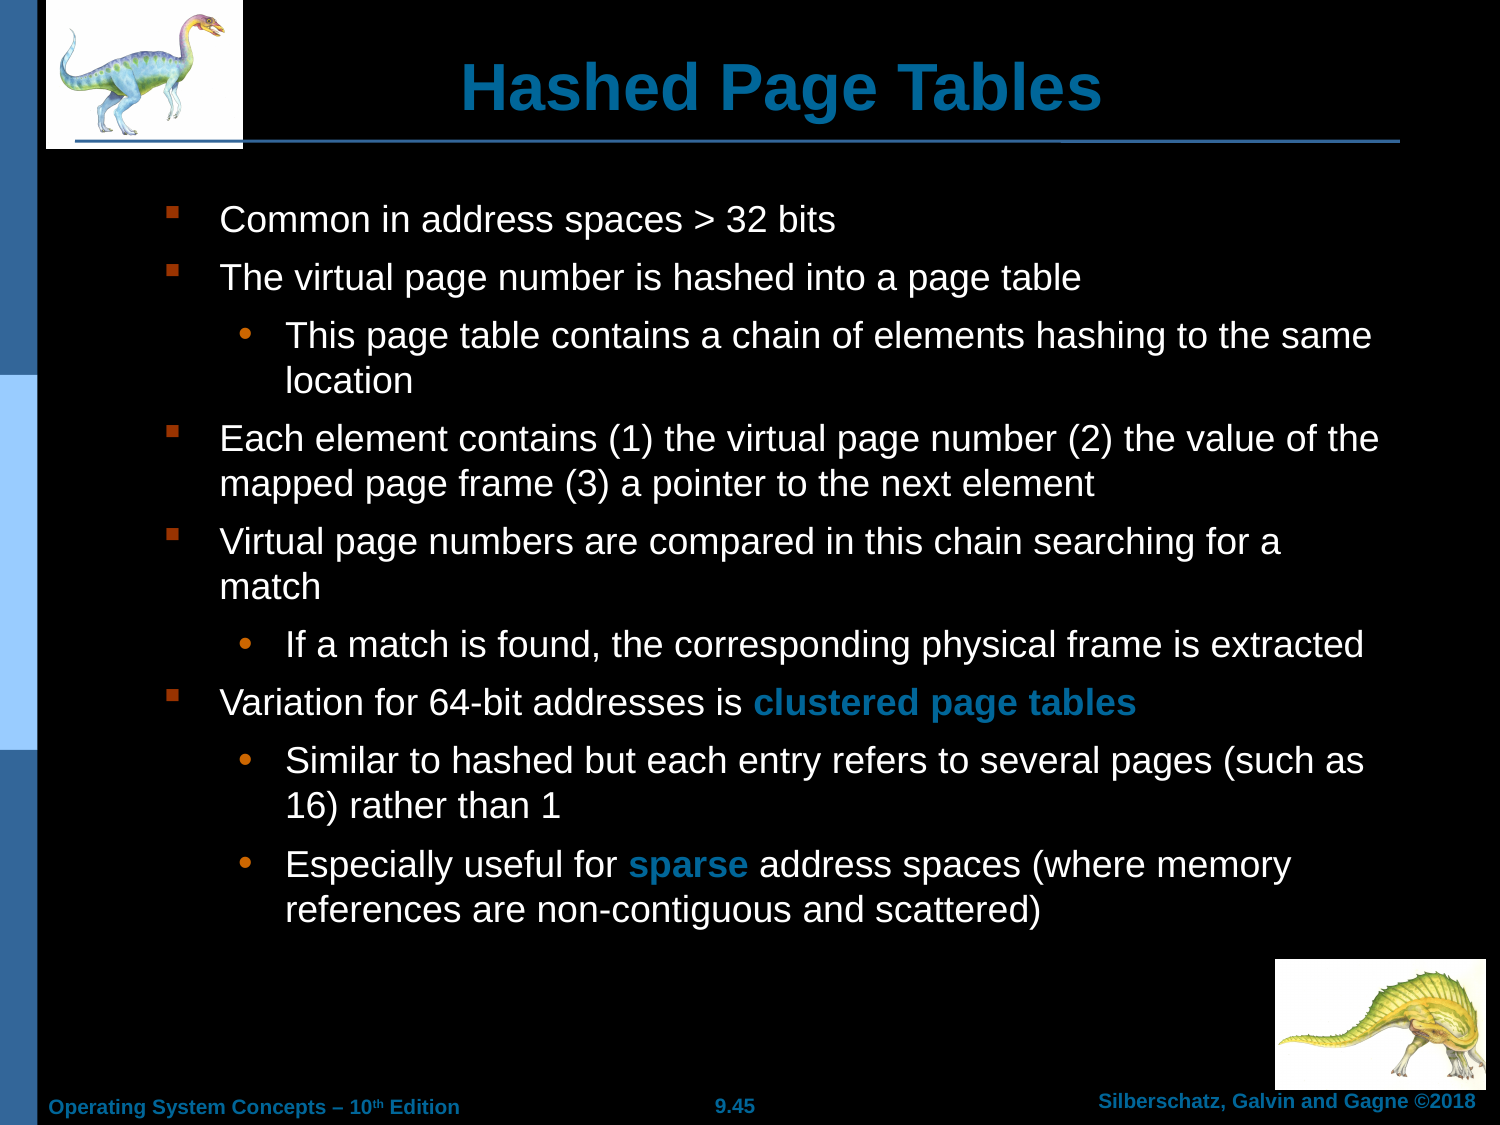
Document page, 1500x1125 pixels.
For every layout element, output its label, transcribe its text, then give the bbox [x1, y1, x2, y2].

picture [1275, 959, 1486, 1090]
picture [46, 0, 243, 149]
title Hashed Page Tables [138, 36, 1425, 132]
list Common in address spaces > 32 bits The virtual page number is hashed into a page table This page table contains a chain of elements hashing to the same location Each element contains (1) the virtual page number (2) the value of the mapped page frame (3) a pointer to the next element Virtual page numbers are compared in this chain searching for a match If a match is found, the corresponding physical frame is extracted Variation for 64-bit addresses is clustered page tables Similar to hashed but each entry refers to several pages (such as 16) rather than 1 Especially useful for sparse address spaces (where memory references are non-contiguous and scattered) [148, 187, 1400, 962]
